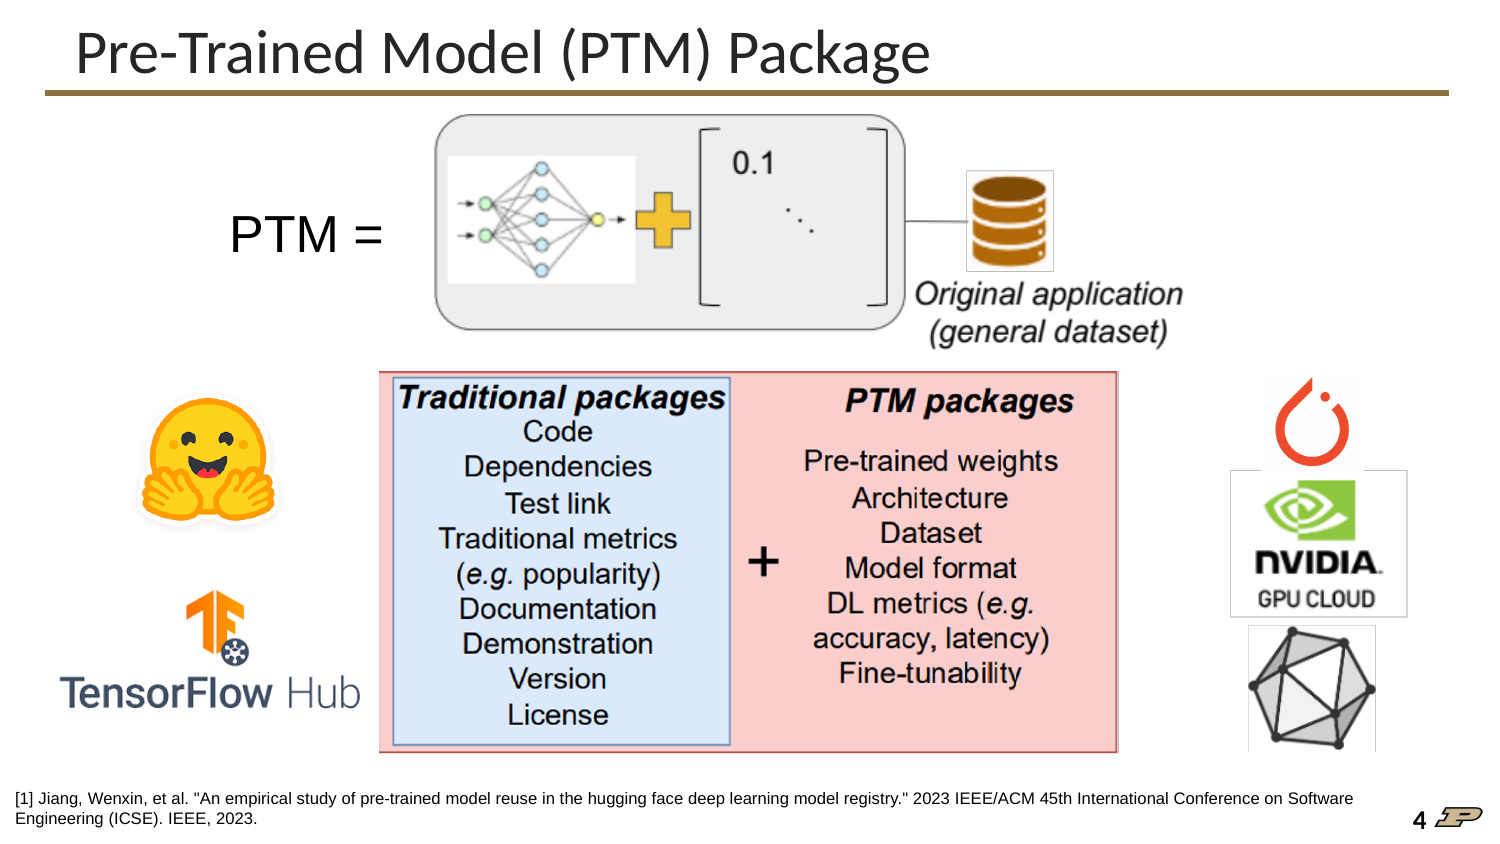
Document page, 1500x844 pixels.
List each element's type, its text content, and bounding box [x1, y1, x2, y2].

text_box PTM = [214, 193, 415, 271]
picture [120, 371, 297, 548]
picture [420, 114, 1221, 369]
picture [1434, 807, 1483, 827]
picture [1247, 624, 1378, 752]
text_box [1] Jiang, Wenxin, et al. "An empirical study of pre-trained model reuse in the hugging face deep learning model registry." 2023 IEEE/ACM 45th International Conference on Software Engineering (ICSE). IEEE, 2023. [0, 772, 1393, 843]
title Pre-Trained Model (PTM) Package [43, 12, 1368, 96]
picture [36, 371, 1119, 754]
picture [1229, 371, 1409, 619]
slide_number 4 [1339, 795, 1430, 844]
